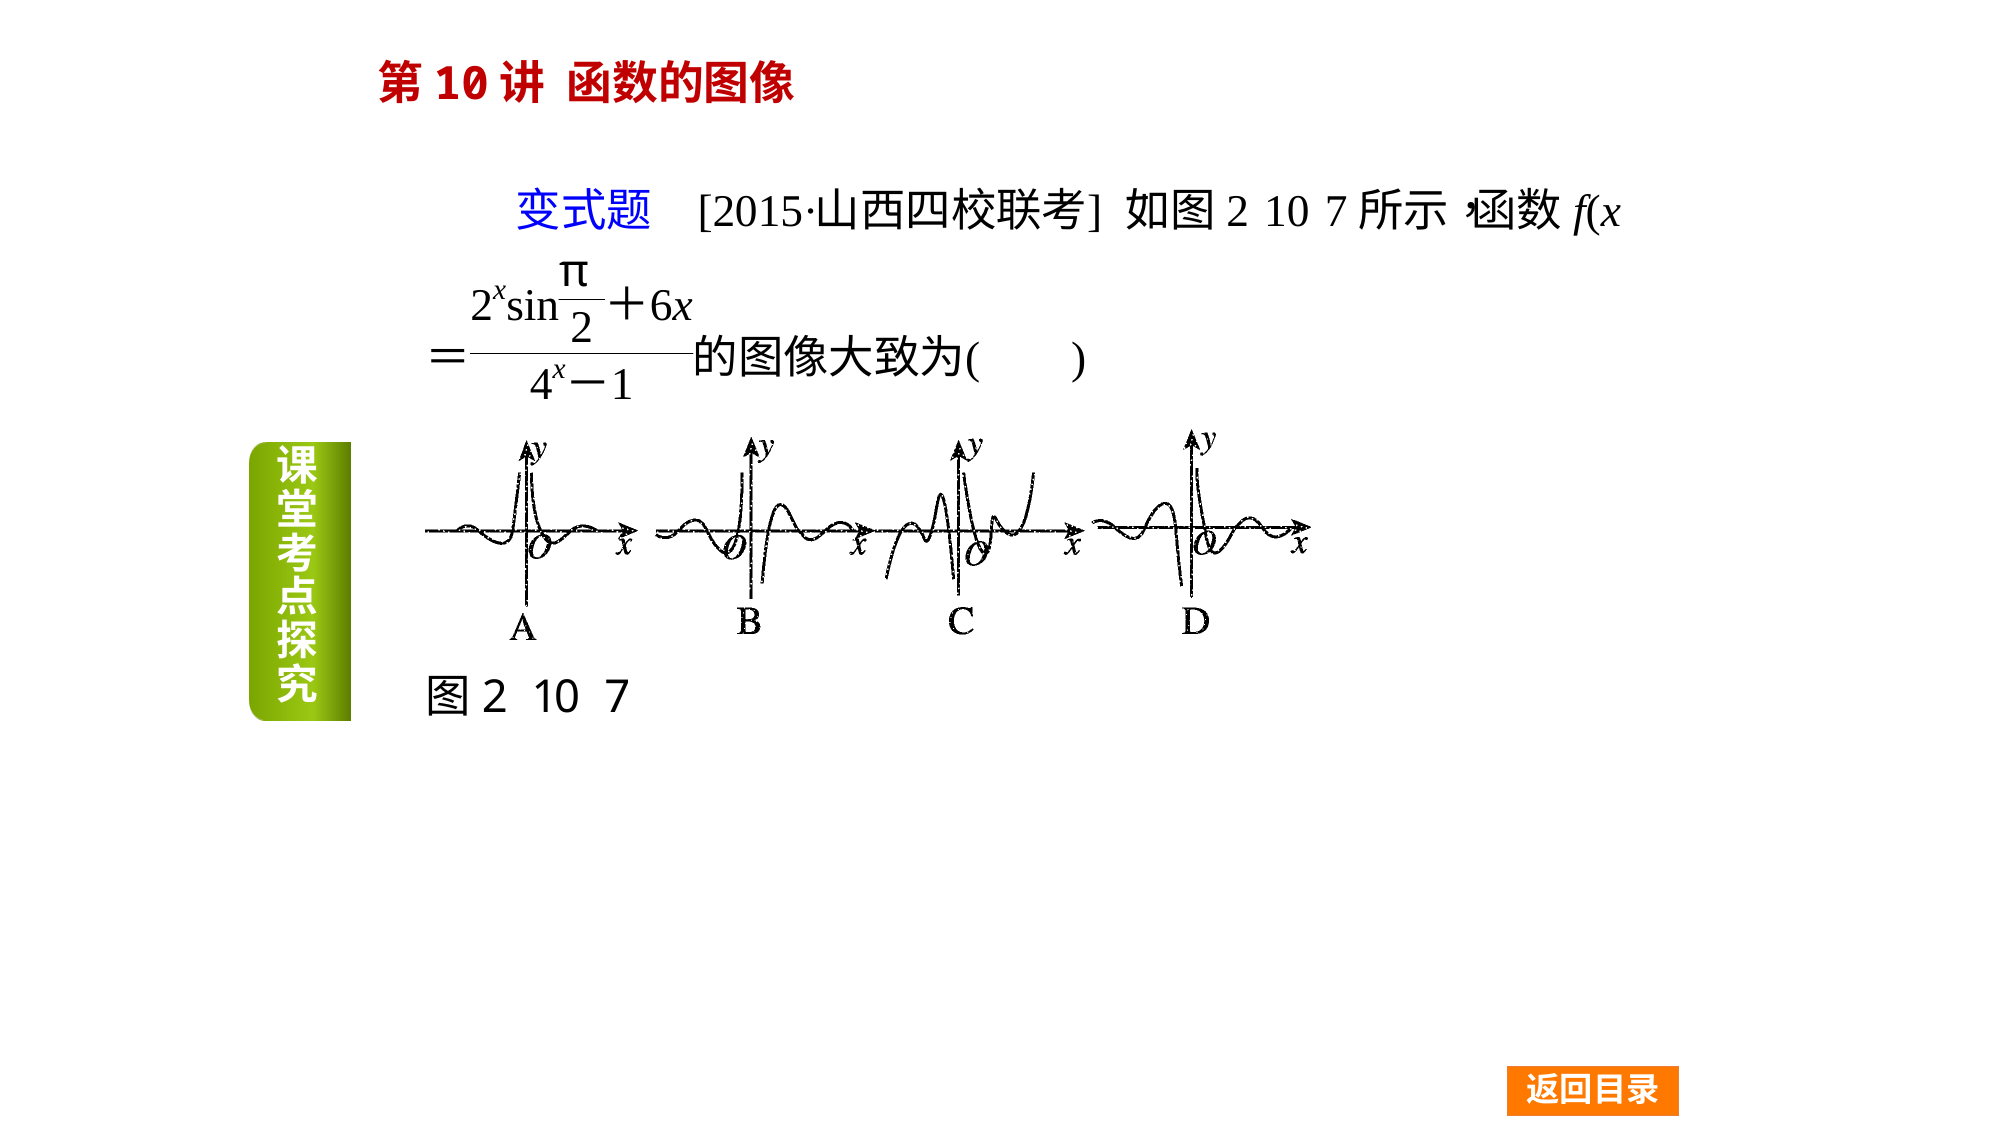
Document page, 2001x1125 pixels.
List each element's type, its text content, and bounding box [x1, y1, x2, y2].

text_box 第10讲 函数的图像 [362, 42, 1461, 121]
text_box 返回目录 [1622, 1066, 1679, 1116]
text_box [424, 180, 1622, 1125]
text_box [249, 437, 351, 722]
